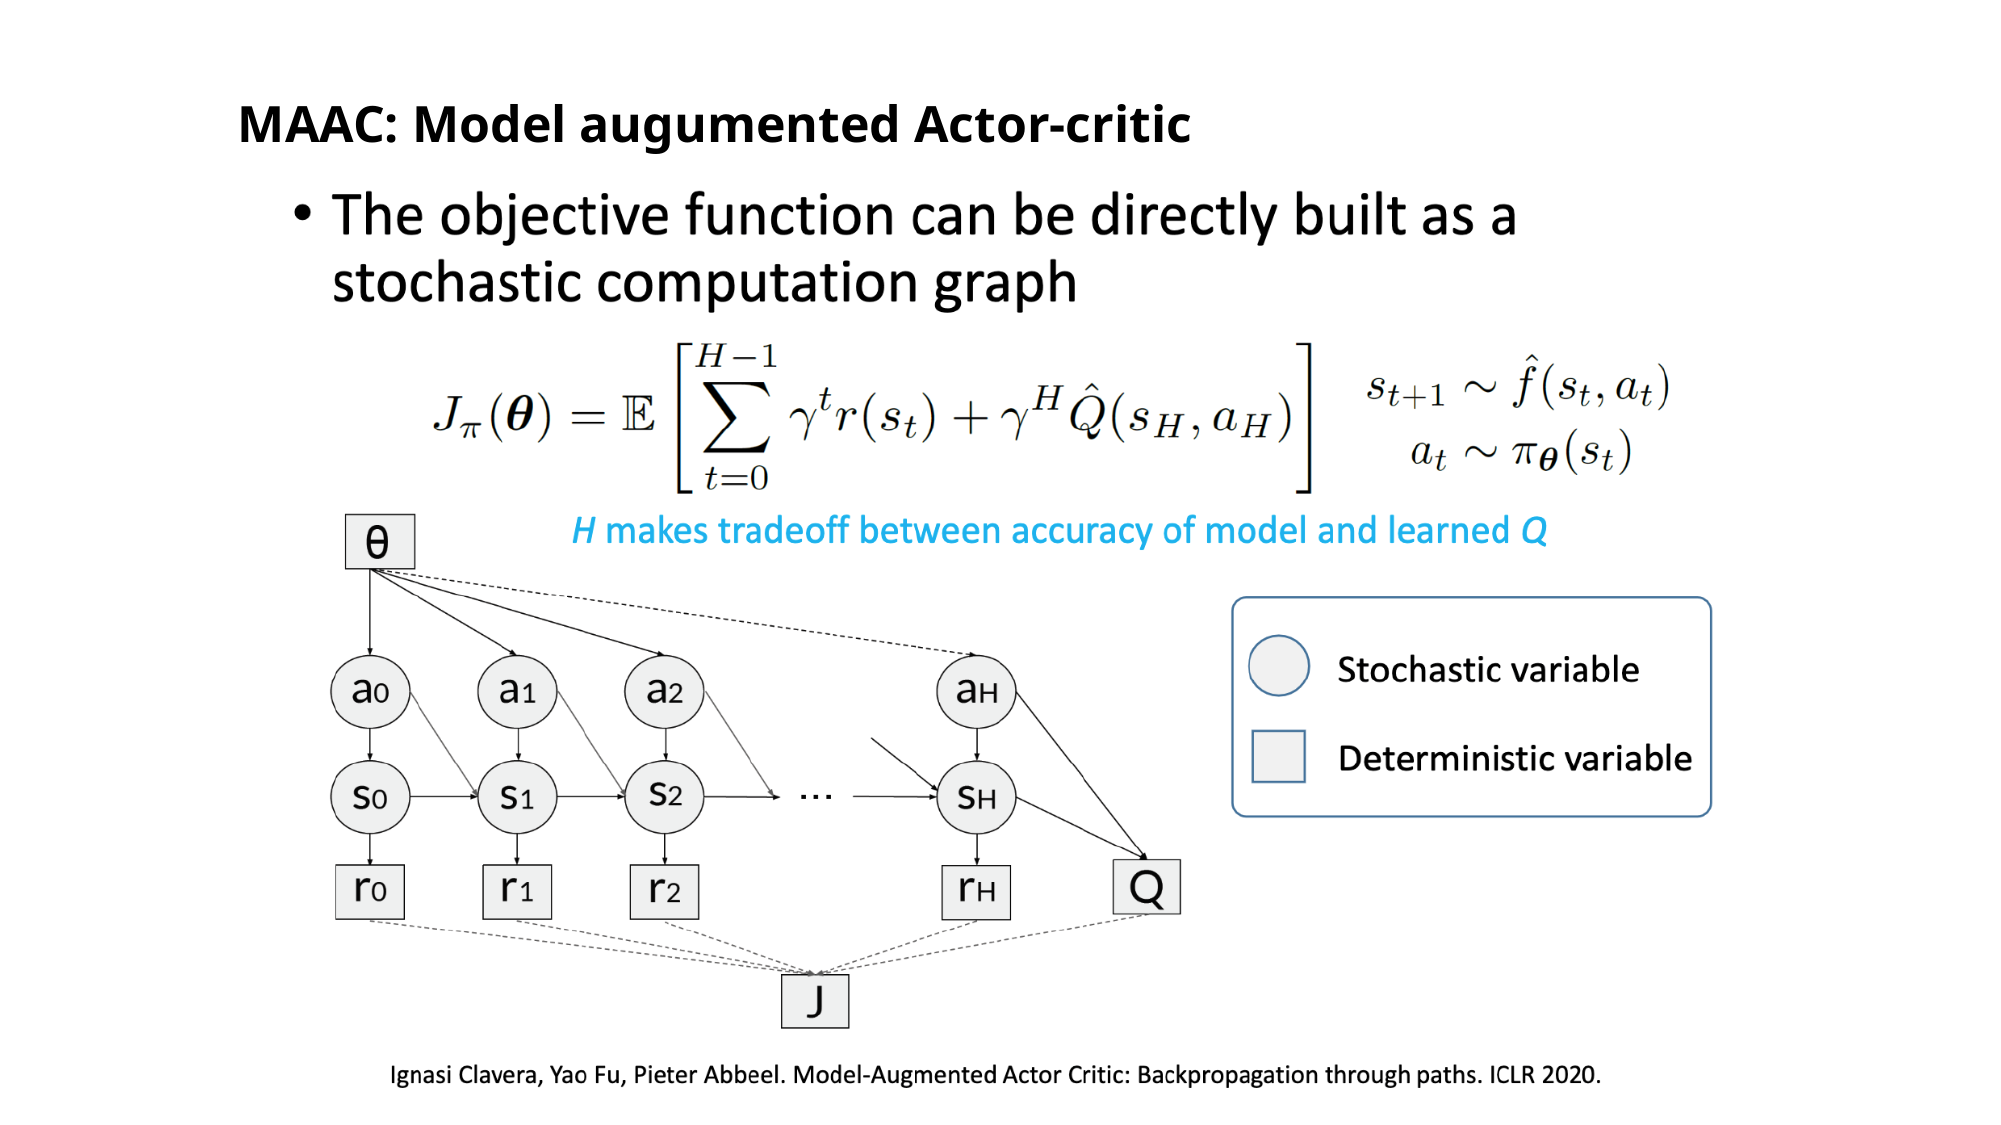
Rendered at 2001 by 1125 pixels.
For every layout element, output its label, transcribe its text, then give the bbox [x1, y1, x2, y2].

picture [252, 177, 1748, 1098]
text_box MAAC: Model augumented Actor-critic [223, 67, 1355, 196]
